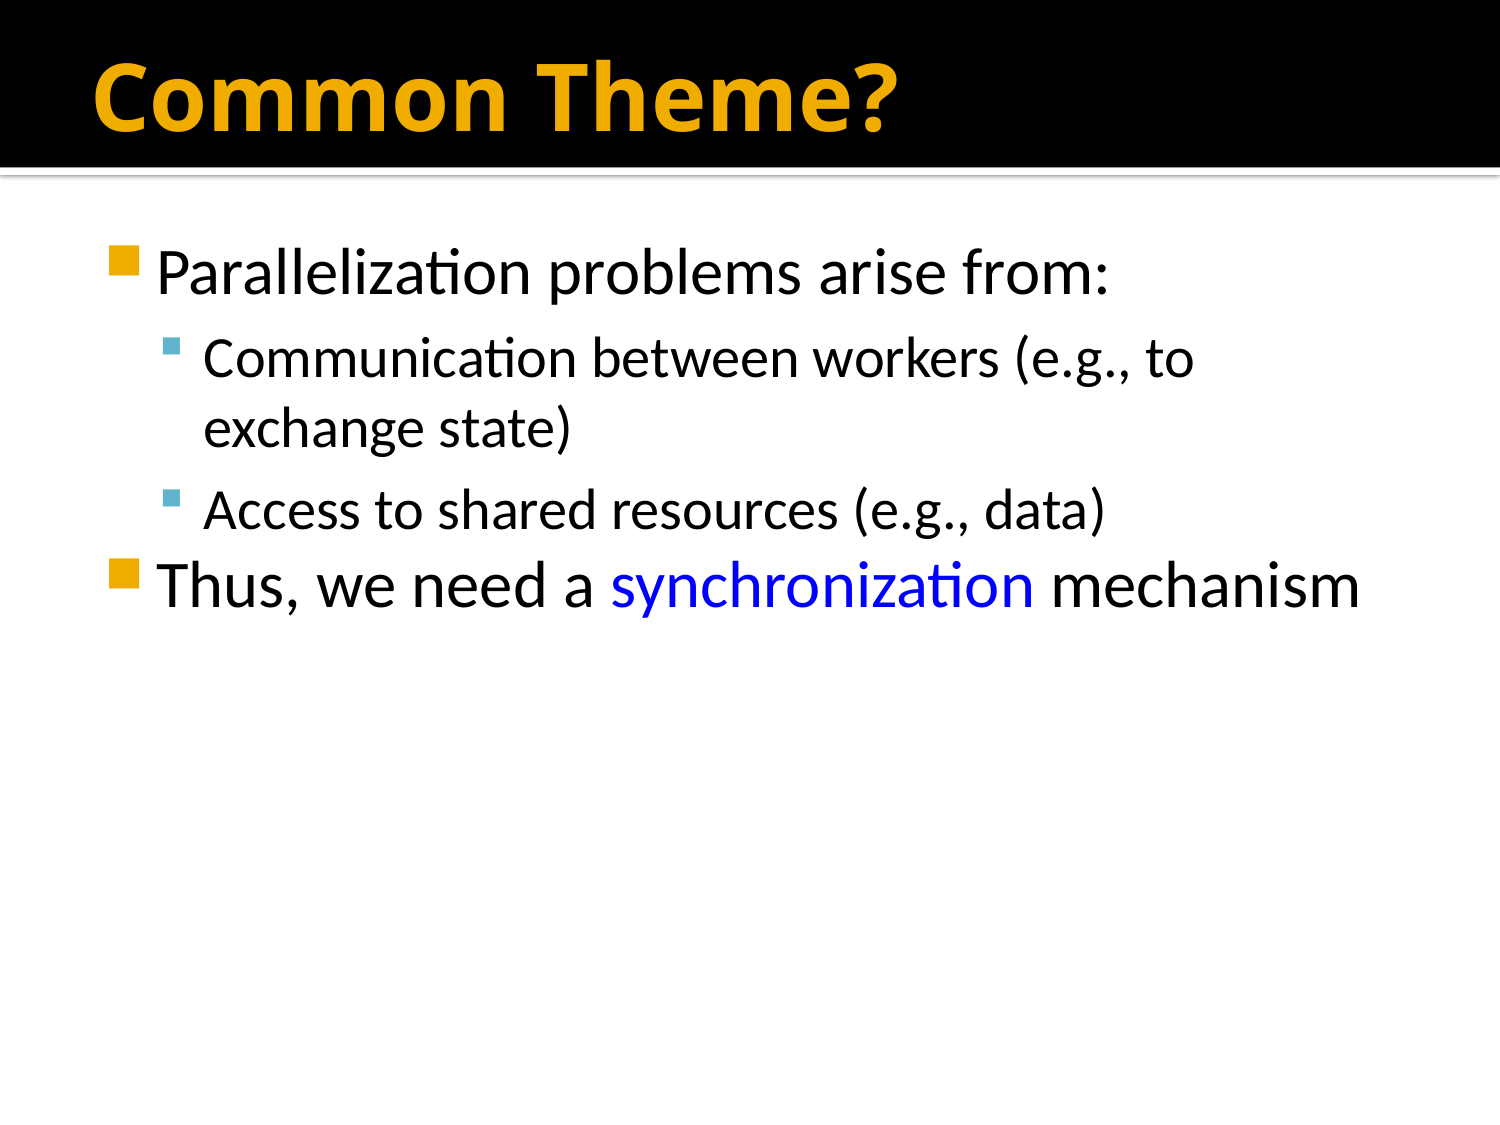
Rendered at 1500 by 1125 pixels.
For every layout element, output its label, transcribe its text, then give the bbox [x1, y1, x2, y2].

title Common Theme? [75, 12, 1425, 175]
list Parallelization problems arise from: Communication between workers (e.g., to exchange state) Access to shared resources (e.g., data) Thus, we need a synchronization mechanism [75, 212, 1425, 1075]
